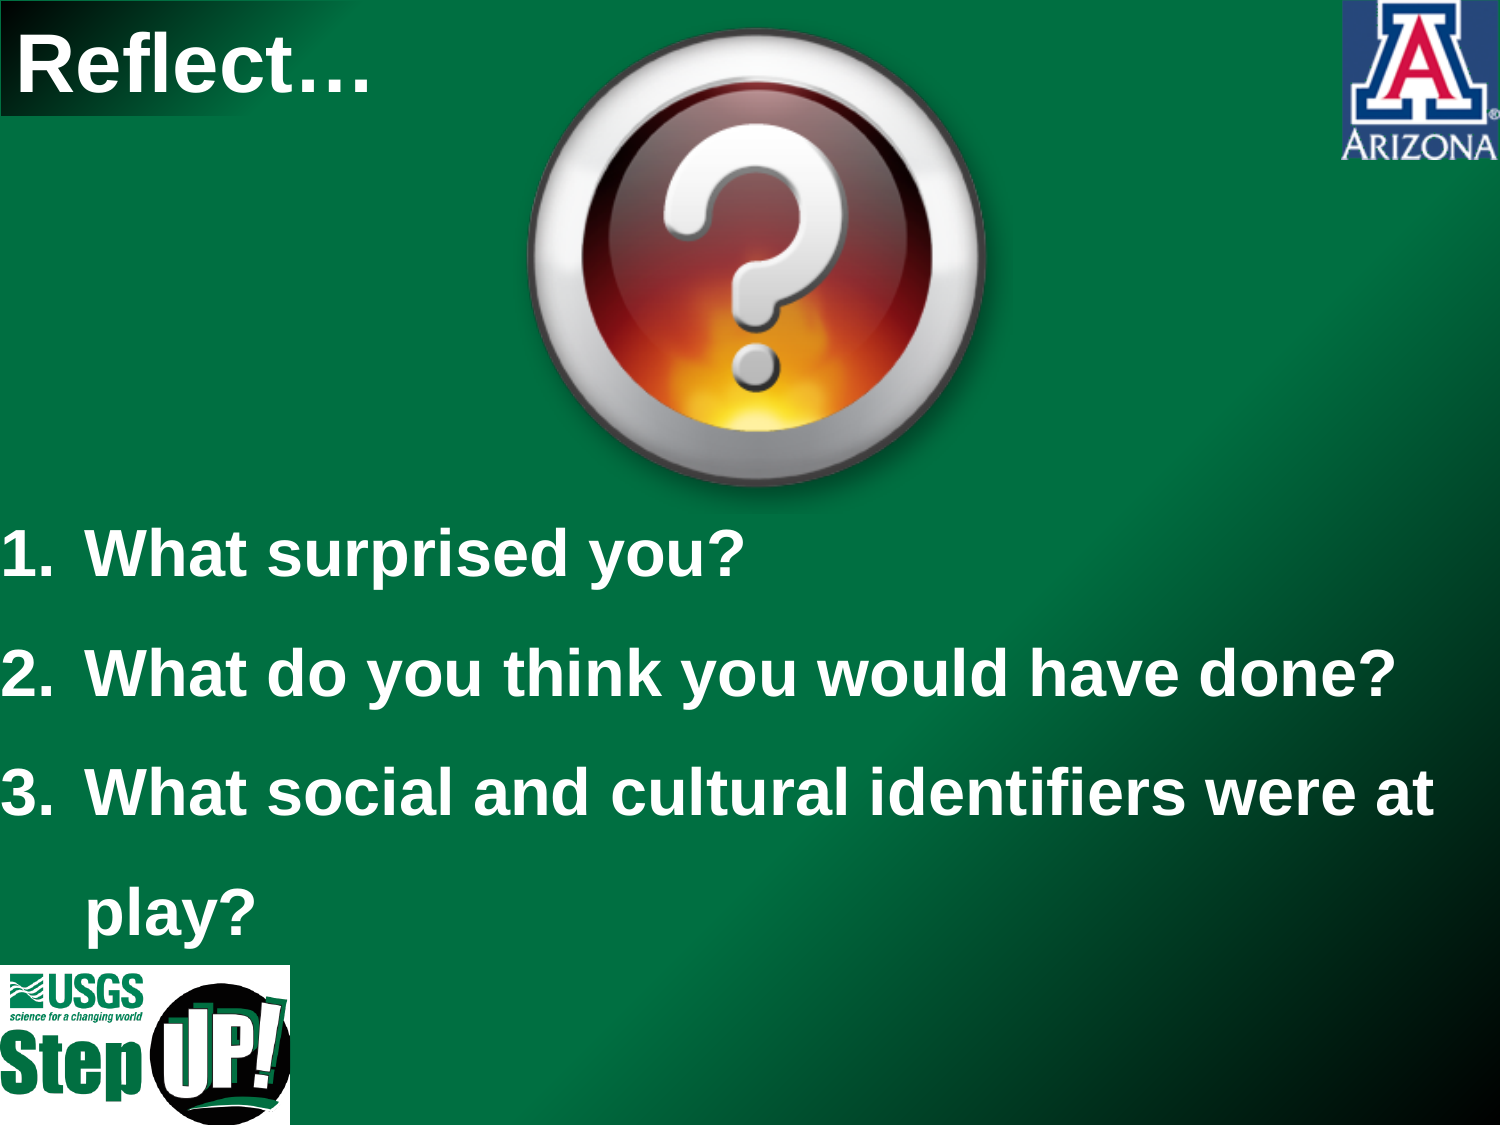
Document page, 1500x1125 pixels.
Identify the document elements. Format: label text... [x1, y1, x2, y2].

text_box Reflect… [1, 1, 473, 116]
text_box What surprised you? What do you think you would have done? What social and cultural identifiers were at play? [0, 534, 1500, 885]
picture [1341, 0, 1500, 161]
picture [0, 964, 291, 1125]
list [499, 0, 1013, 514]
